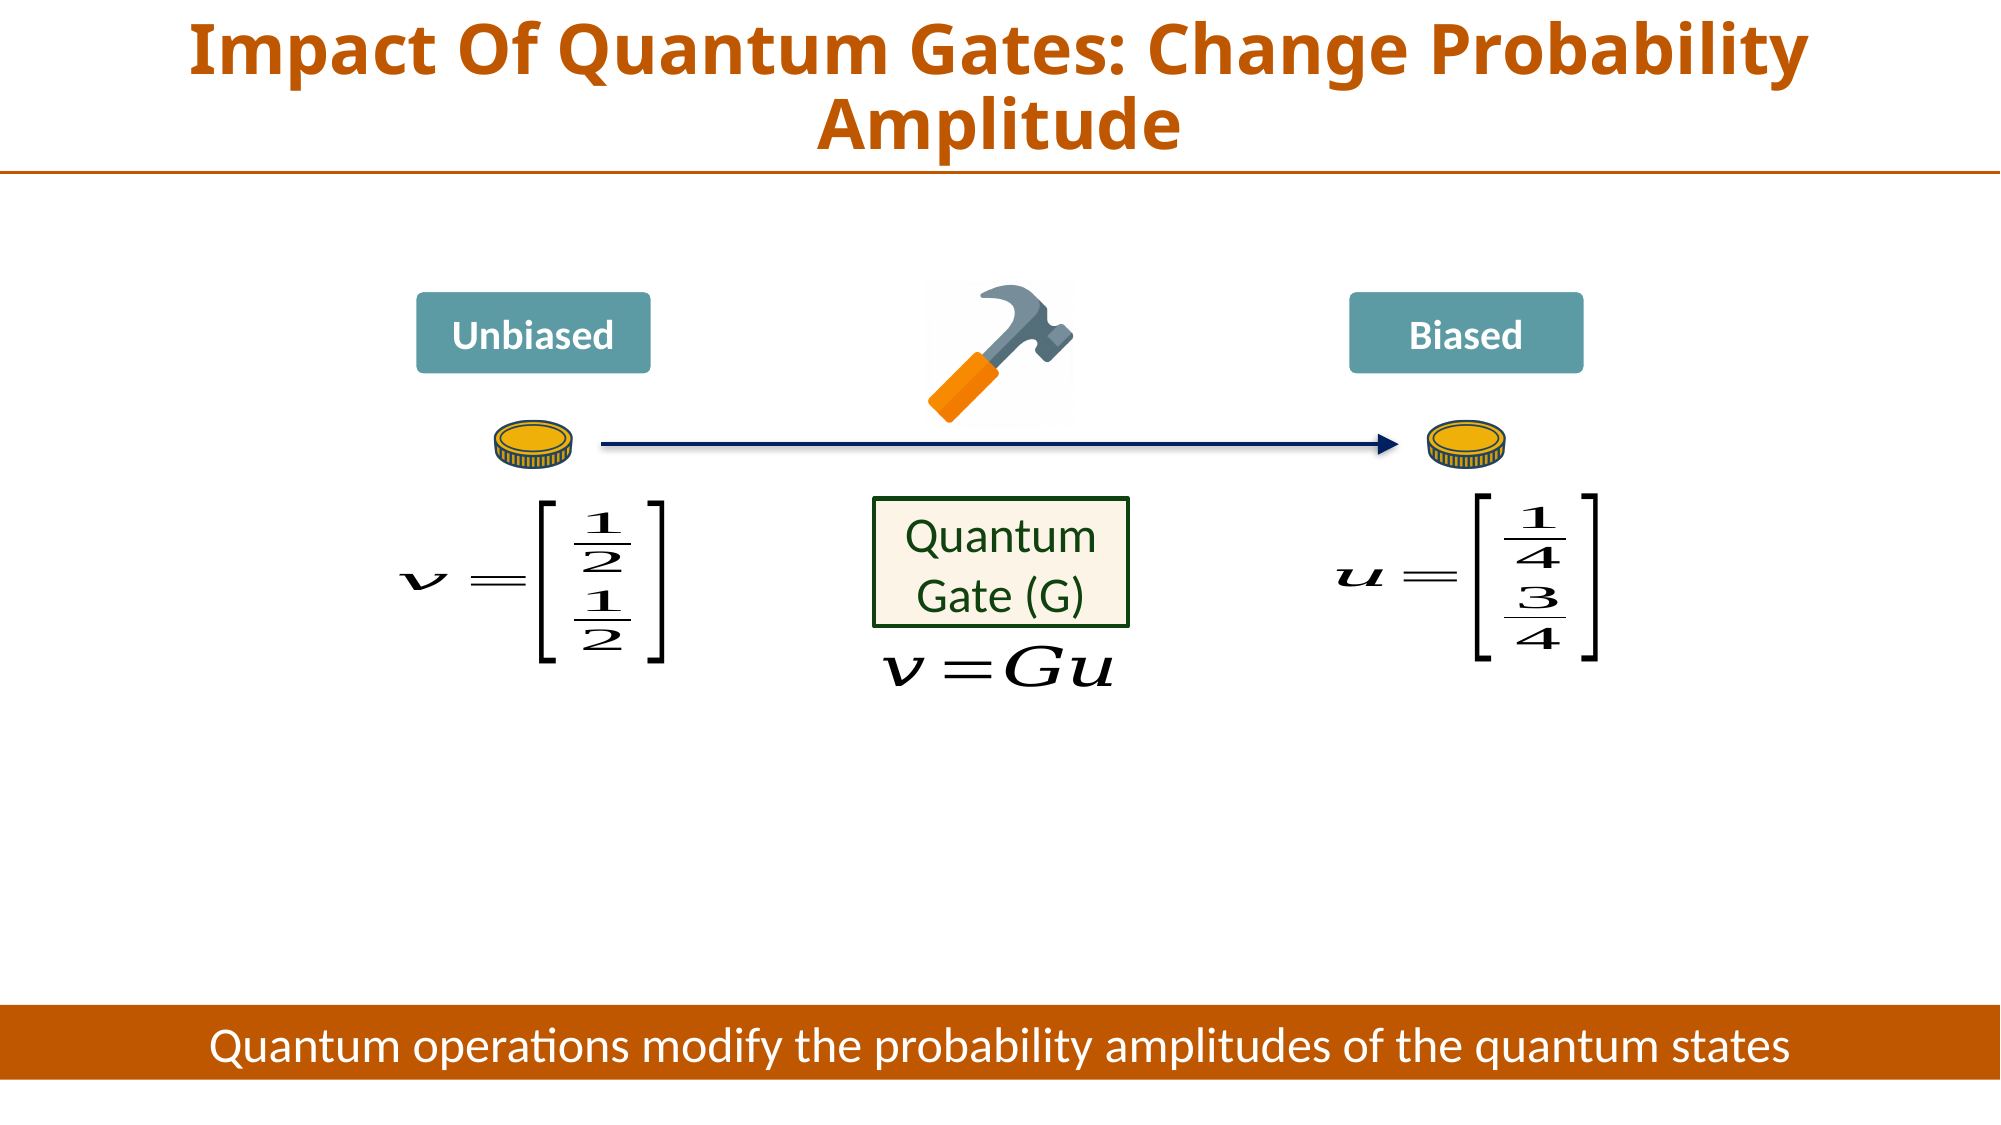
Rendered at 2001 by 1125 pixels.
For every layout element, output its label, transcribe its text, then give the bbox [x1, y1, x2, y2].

picture [1398, 376, 1535, 513]
text_box Impact Of Quantum Gates: Change Probability Amplitude [13, 6, 1987, 172]
picture [465, 376, 602, 513]
text_box Quantum operations modify the probability amplitudes of the quantum states [0, 1004, 2000, 1080]
text_box Unbiased [412, 287, 655, 378]
picture [926, 280, 1075, 429]
text_box Quantum Gate (G) [874, 498, 1128, 627]
text_box Biased [1345, 287, 1588, 378]
